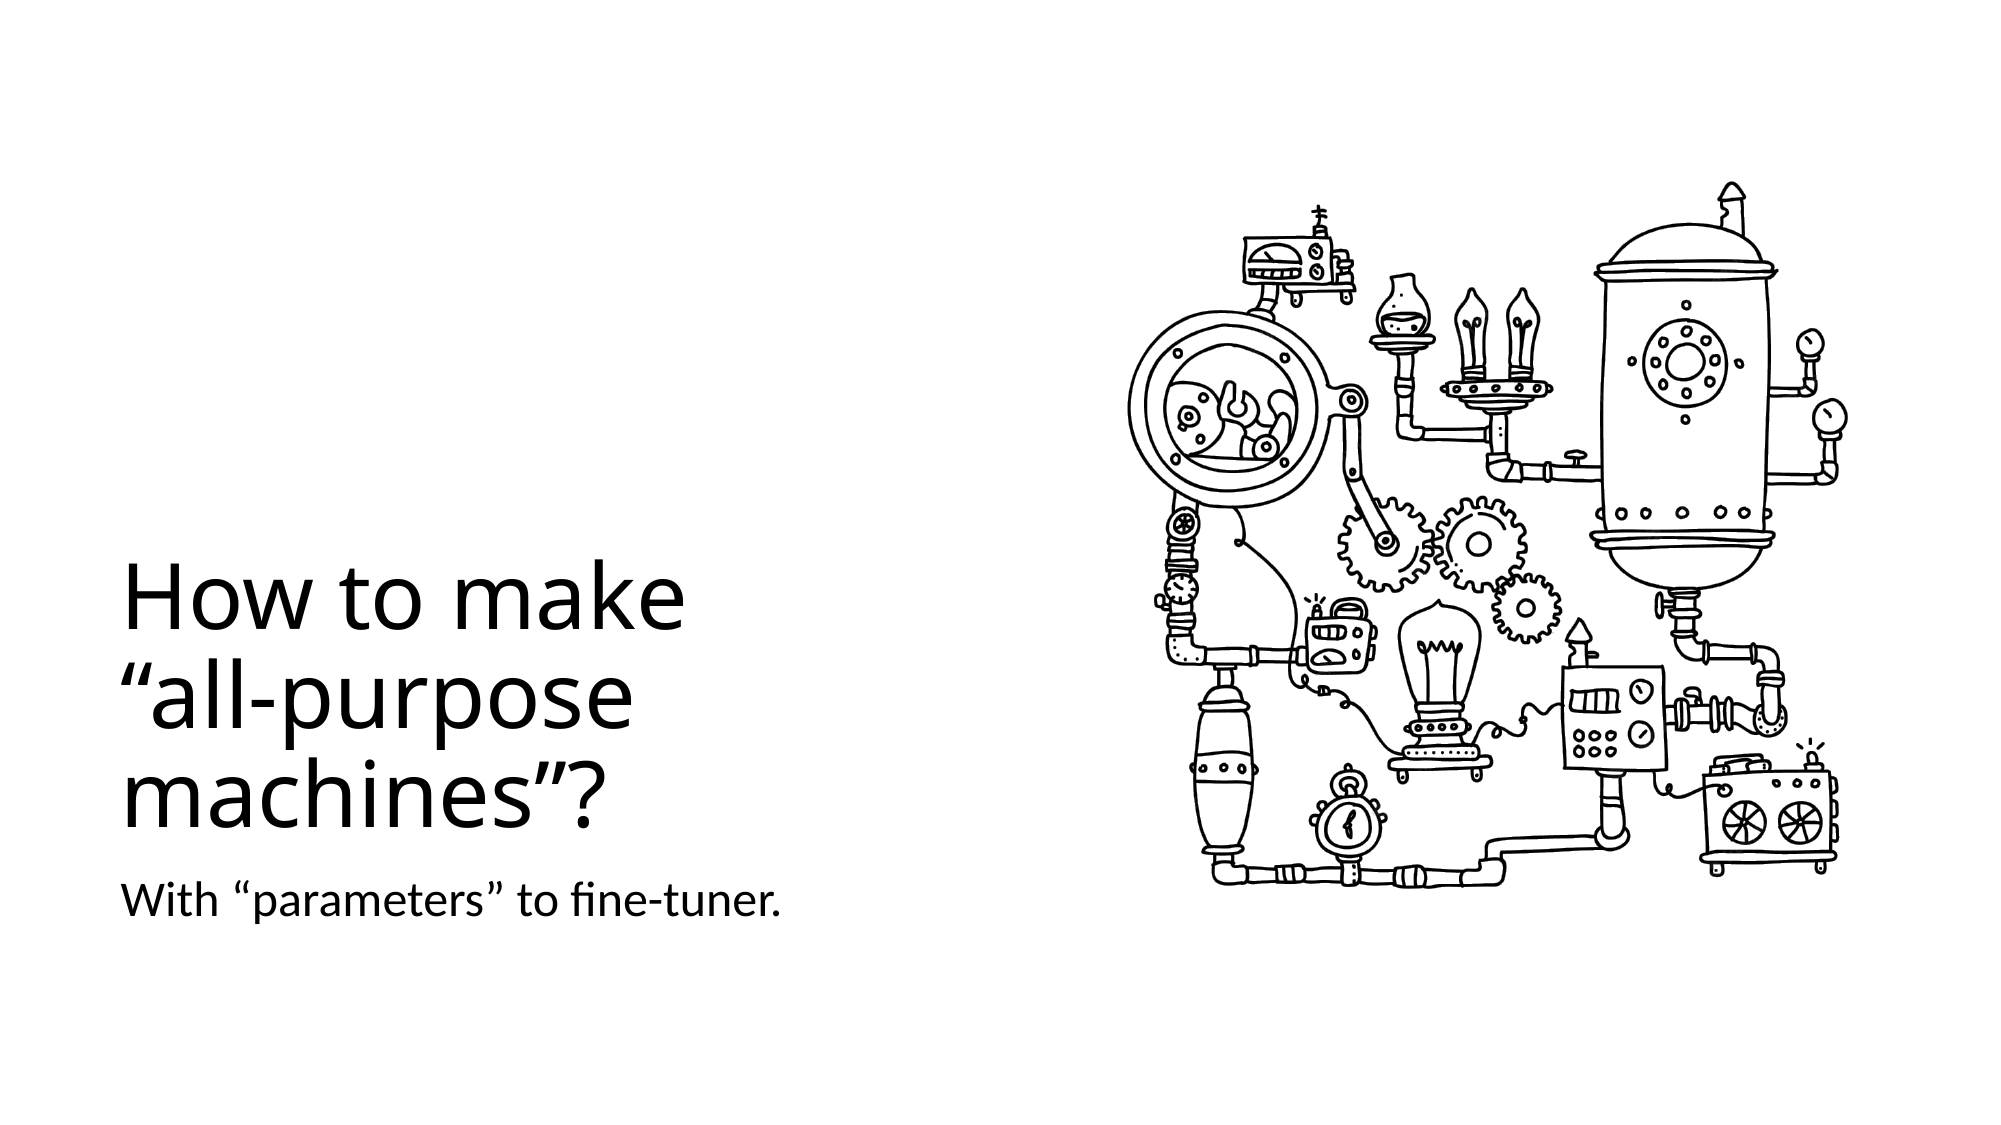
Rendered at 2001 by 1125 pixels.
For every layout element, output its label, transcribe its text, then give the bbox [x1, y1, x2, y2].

title How to make “all-purpose machines”? [105, 105, 864, 855]
list With “parameters” to fine-tuner. [105, 865, 864, 993]
picture [1083, 157, 1895, 968]
